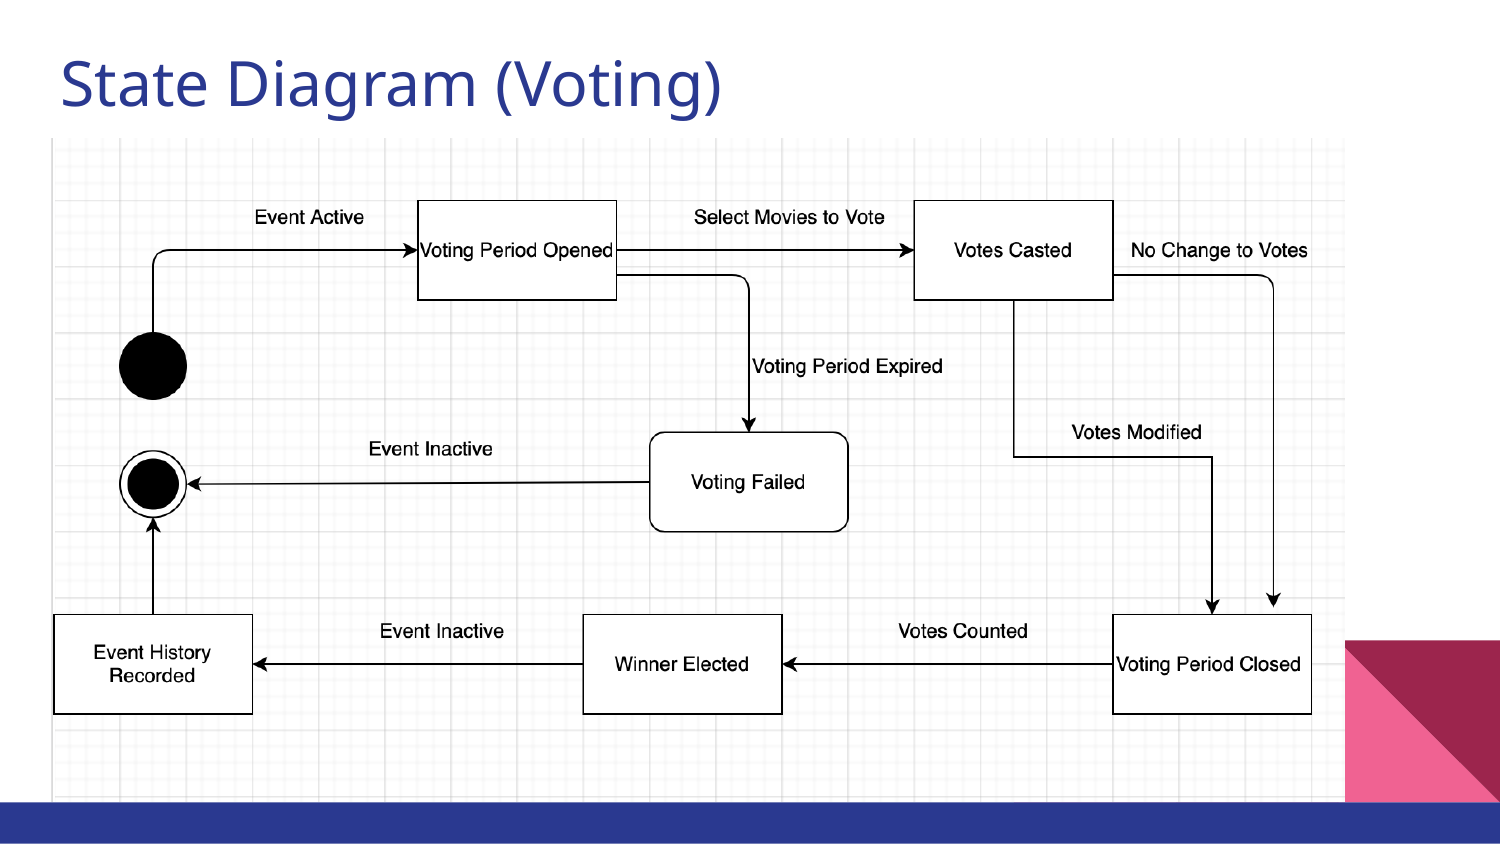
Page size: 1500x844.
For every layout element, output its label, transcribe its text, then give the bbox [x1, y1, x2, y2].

picture [50, 138, 1345, 802]
title State Diagram (Voting) [45, 28, 1444, 129]
